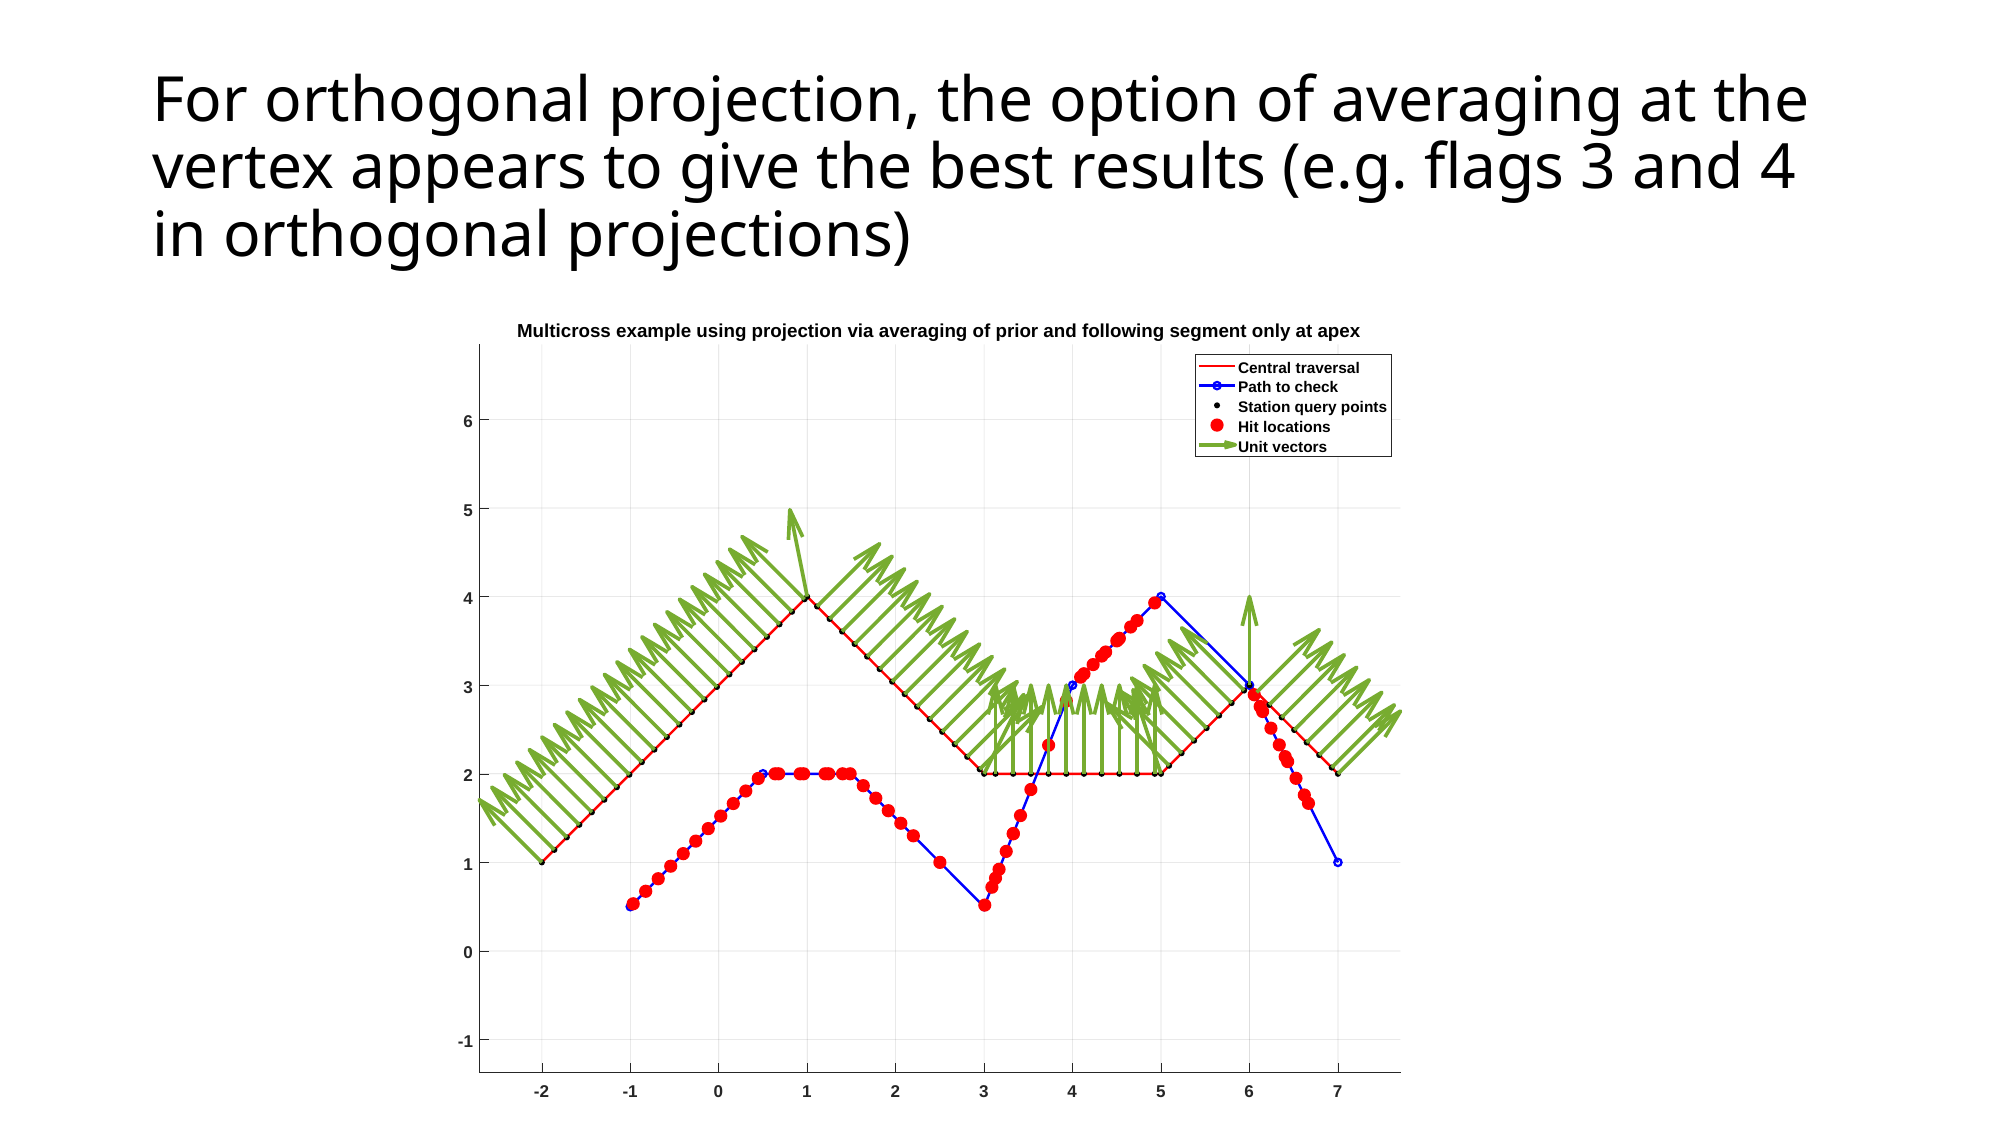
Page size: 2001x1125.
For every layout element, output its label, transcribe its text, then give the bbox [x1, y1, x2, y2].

title For orthogonal projection, the option of averaging at the vertex appears to give the best results (e.g. flags 3 and 4 in orthogonal projections) [137, 59, 1863, 278]
picture [177, 277, 1650, 1125]
